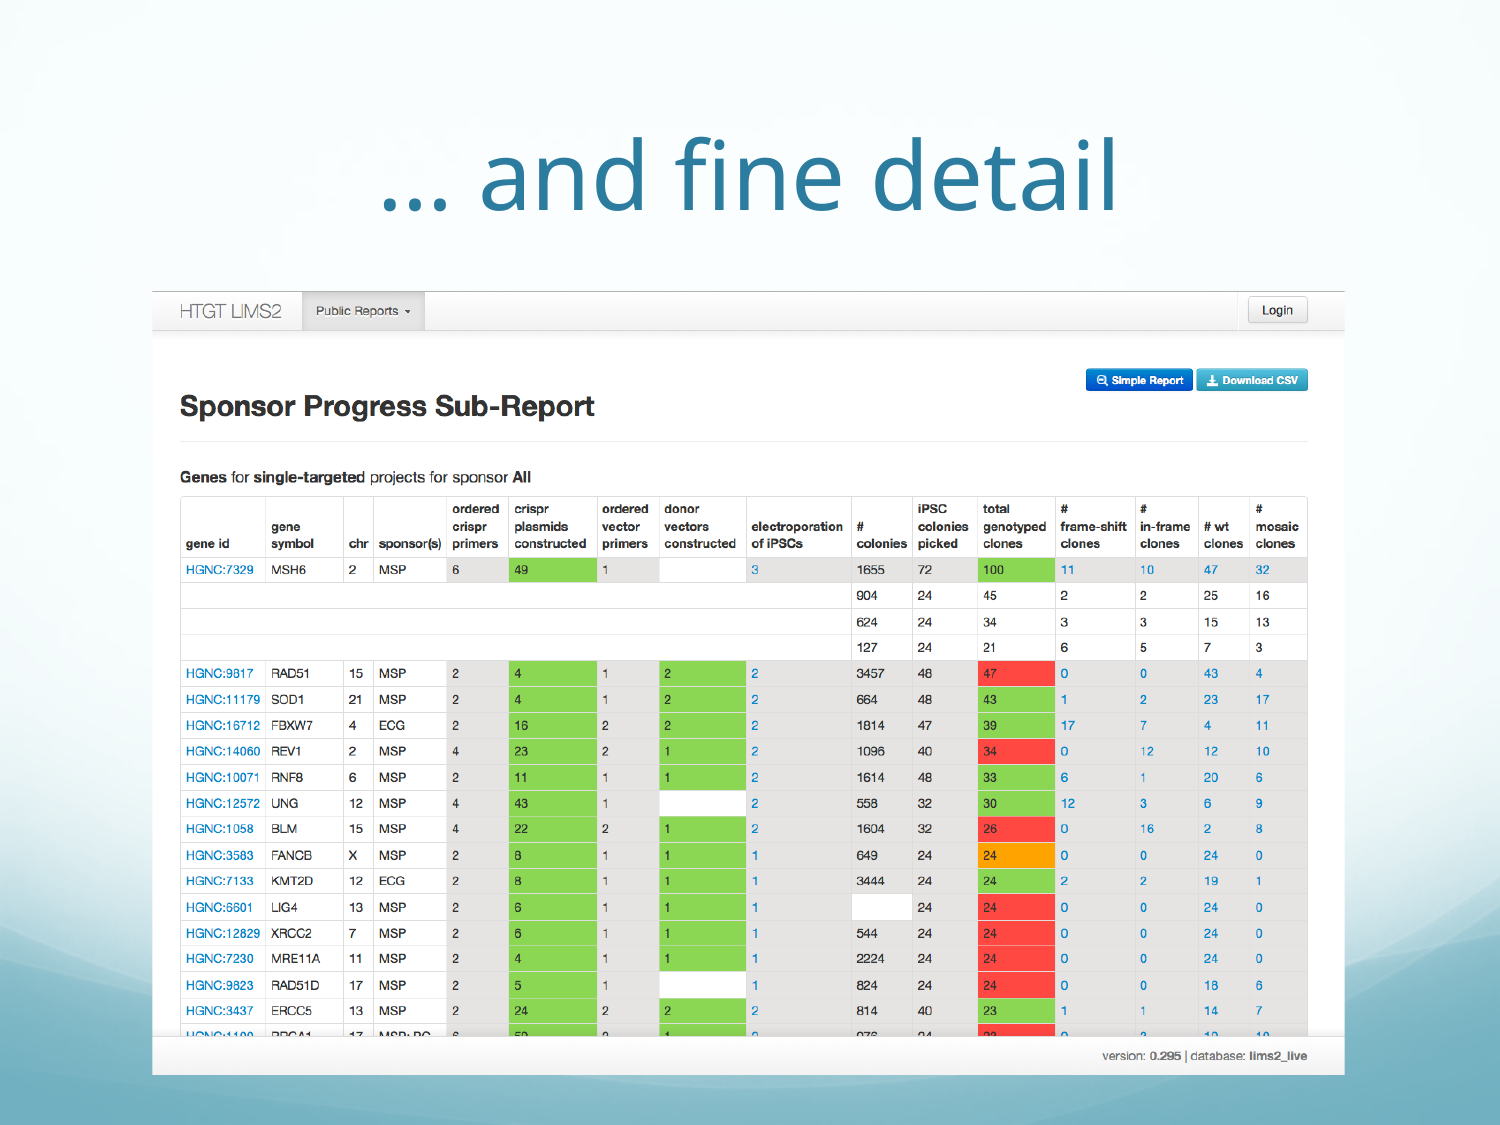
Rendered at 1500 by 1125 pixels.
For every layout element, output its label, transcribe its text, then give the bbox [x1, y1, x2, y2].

title … and fine detail [90, 17, 1410, 237]
picture [151, 290, 1346, 1076]
